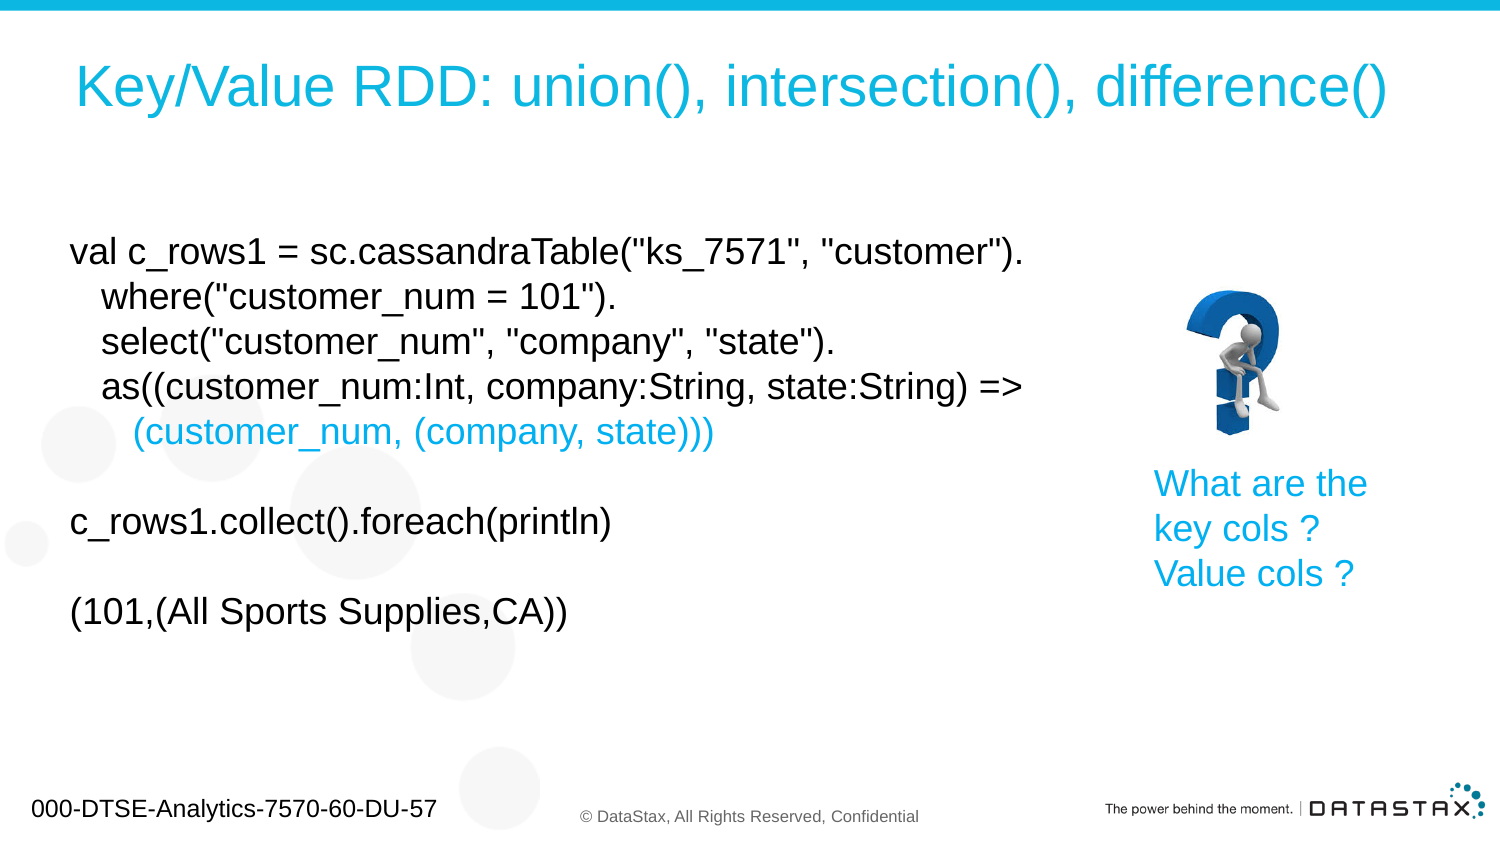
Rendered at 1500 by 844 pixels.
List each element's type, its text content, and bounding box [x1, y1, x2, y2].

text_box What are the key cols ? Value cols ? [1138, 452, 1406, 602]
picture [1166, 280, 1304, 453]
picture [1090, 767, 1500, 834]
title Key/Value RDD: union(), intersection(), difference() [75, 44, 1425, 135]
slide_number 000-DTSE-Analytics-7570-60-DU-57 [16, 785, 720, 831]
text_box val c_rows1 = sc.cassandraTable("ks_7571", "customer"). where("customer_num = 101"). select("customer_num", "company", "state"). as((customer_num:Int, company:String, state:String) => (customer_num, (company, state))) c_rows1.collect().foreach(println) (101,(All Sports Supplies,CA)) [54, 220, 1438, 640]
